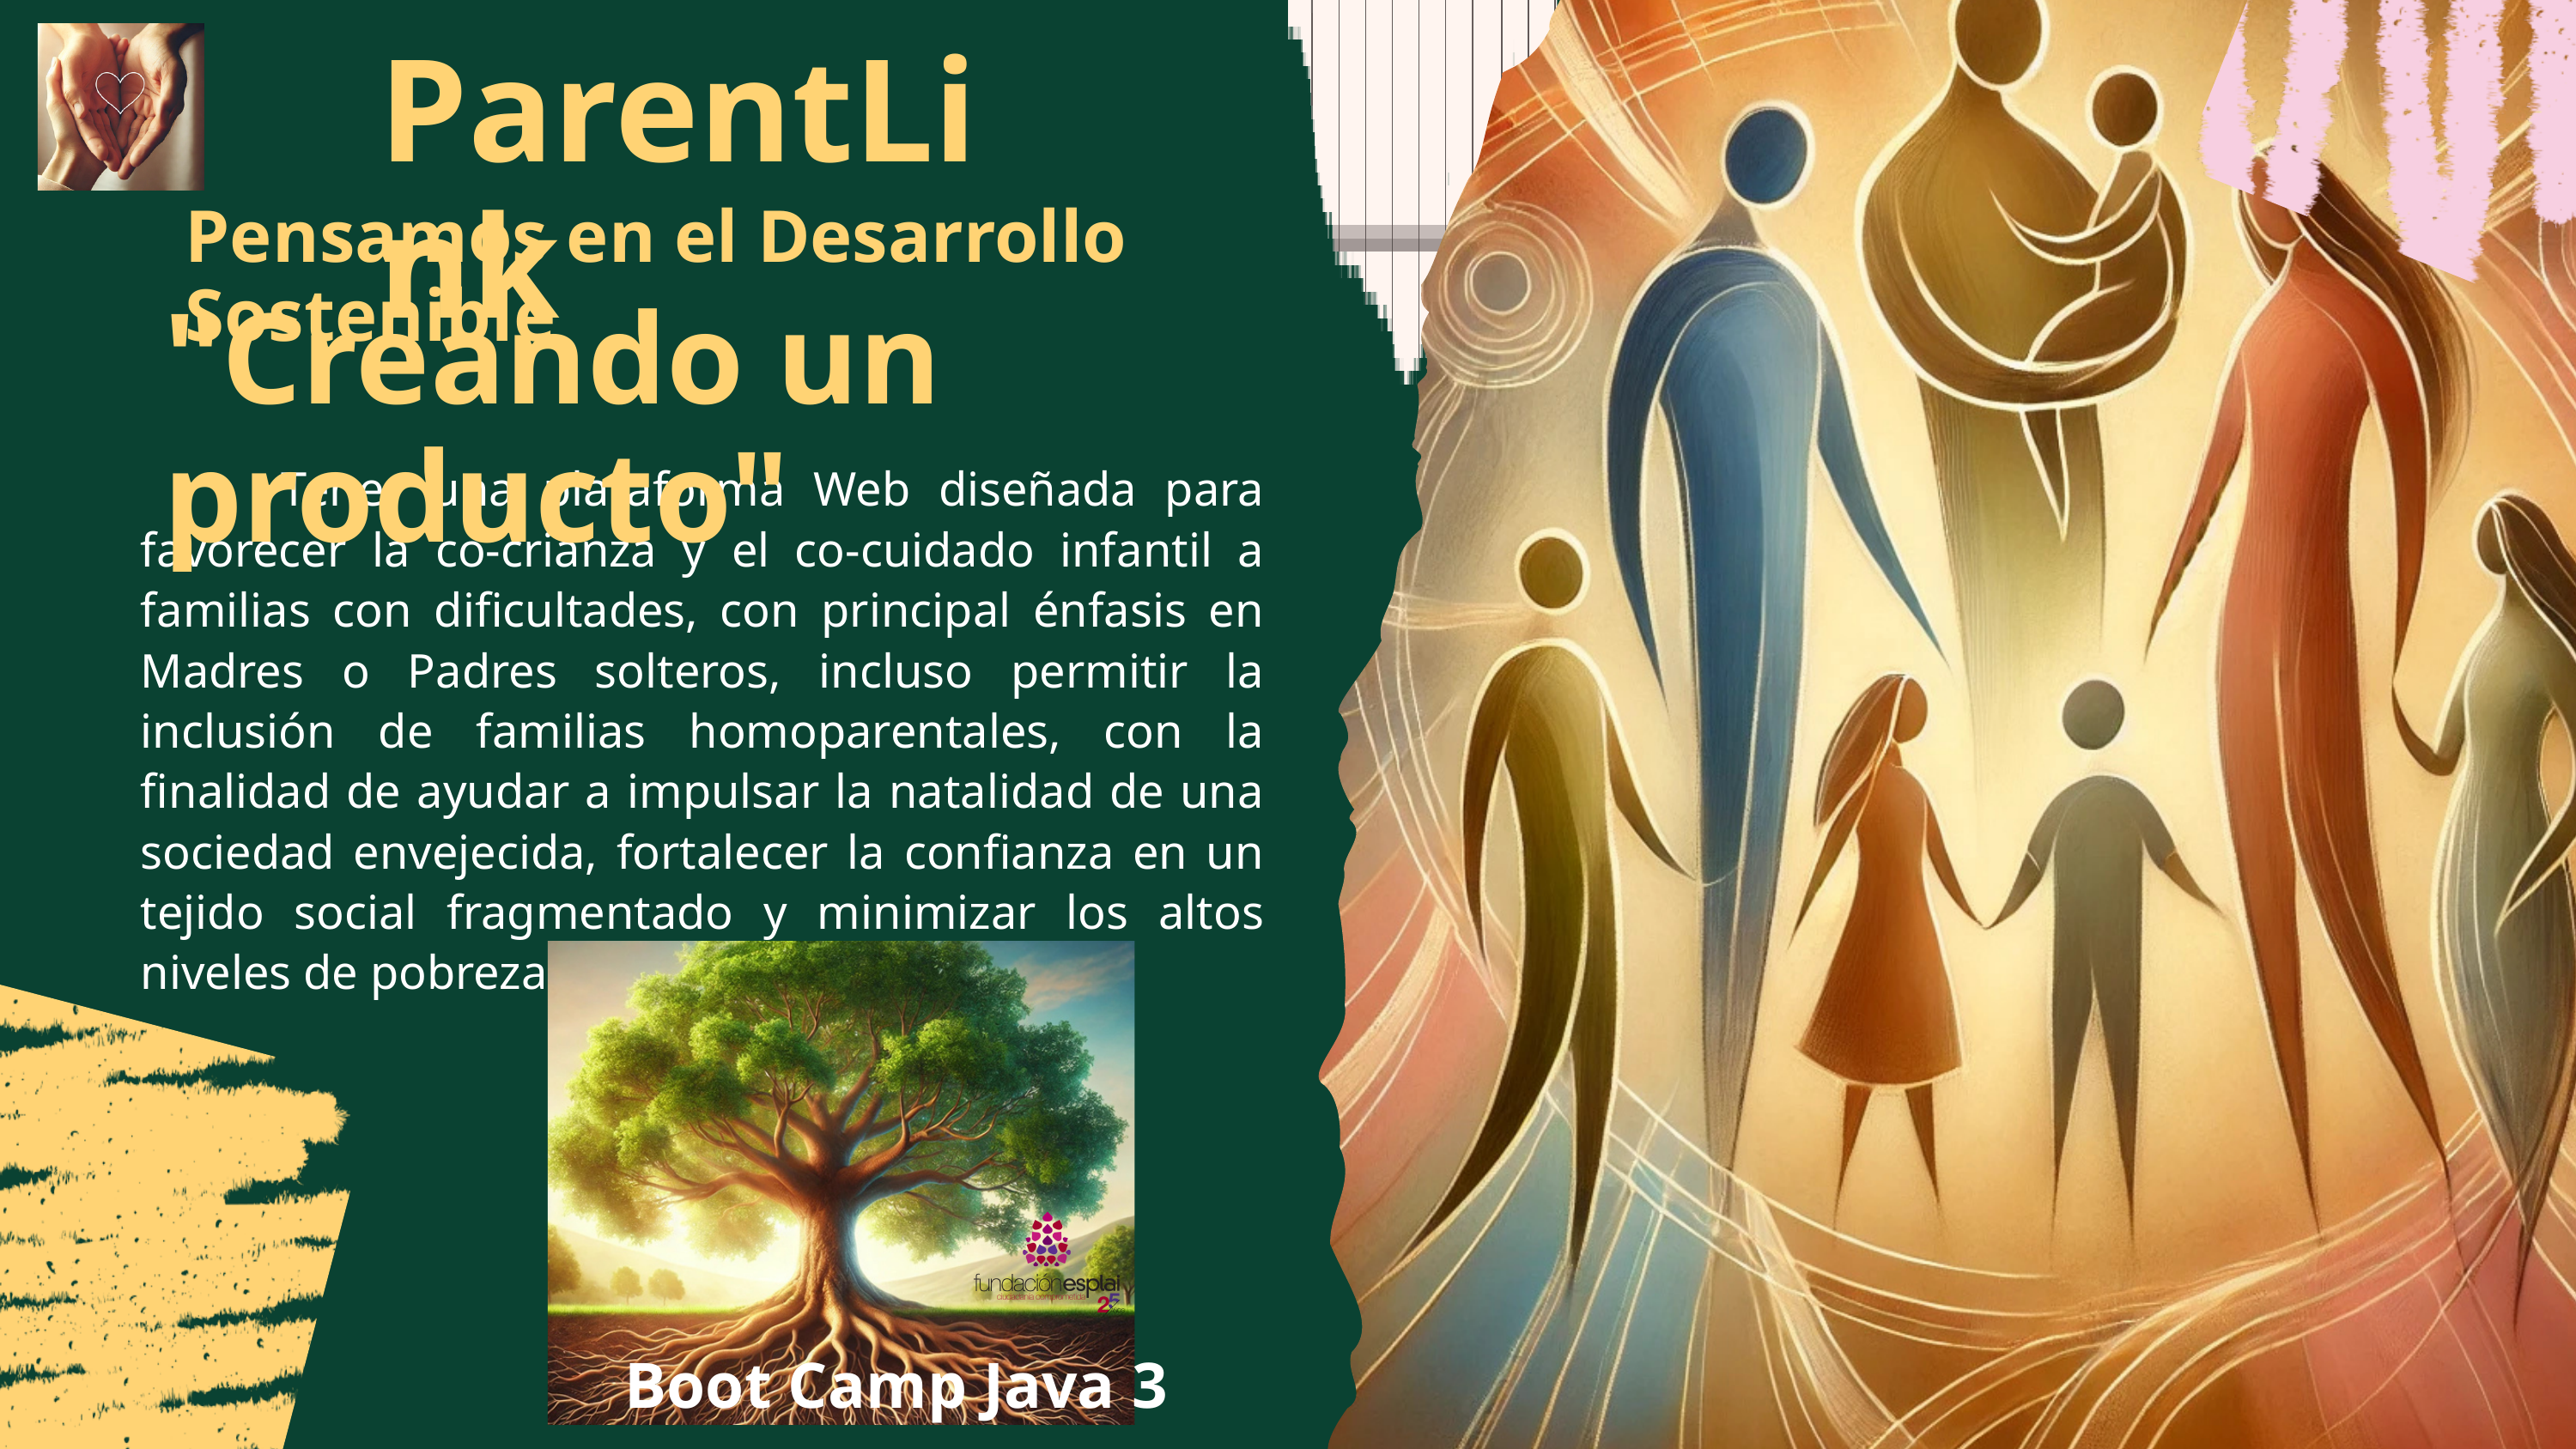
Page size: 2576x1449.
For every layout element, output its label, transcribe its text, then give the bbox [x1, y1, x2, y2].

text_box [0, 985, 379, 1449]
text_box [37, 23, 204, 191]
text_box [1318, 0, 2576, 1449]
text_box Pensamos en el Desarrollo Sostenible [185, 197, 1224, 291]
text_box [547, 940, 1199, 1425]
text_box "Creando un producto" [163, 291, 1246, 567]
text_box [1288, 0, 1314, 756]
text_box ParentLink [379, 33, 980, 197]
text_box Tener una plataforma Web diseñada para favorecer la co-crianza y el co-cuidado infantil a familias con dificultades, con principal énfasis en Madres o Padres solteros, incluso permitir la inclusión de familias homoparentales, con la finalidad de ayudar a impulsar la natalidad de una sociedad envejecida, fortalecer la confianza en un tejido social fragmentado y minimizar los altos niveles de pobreza infantil local en el país. [141, 455, 1266, 999]
